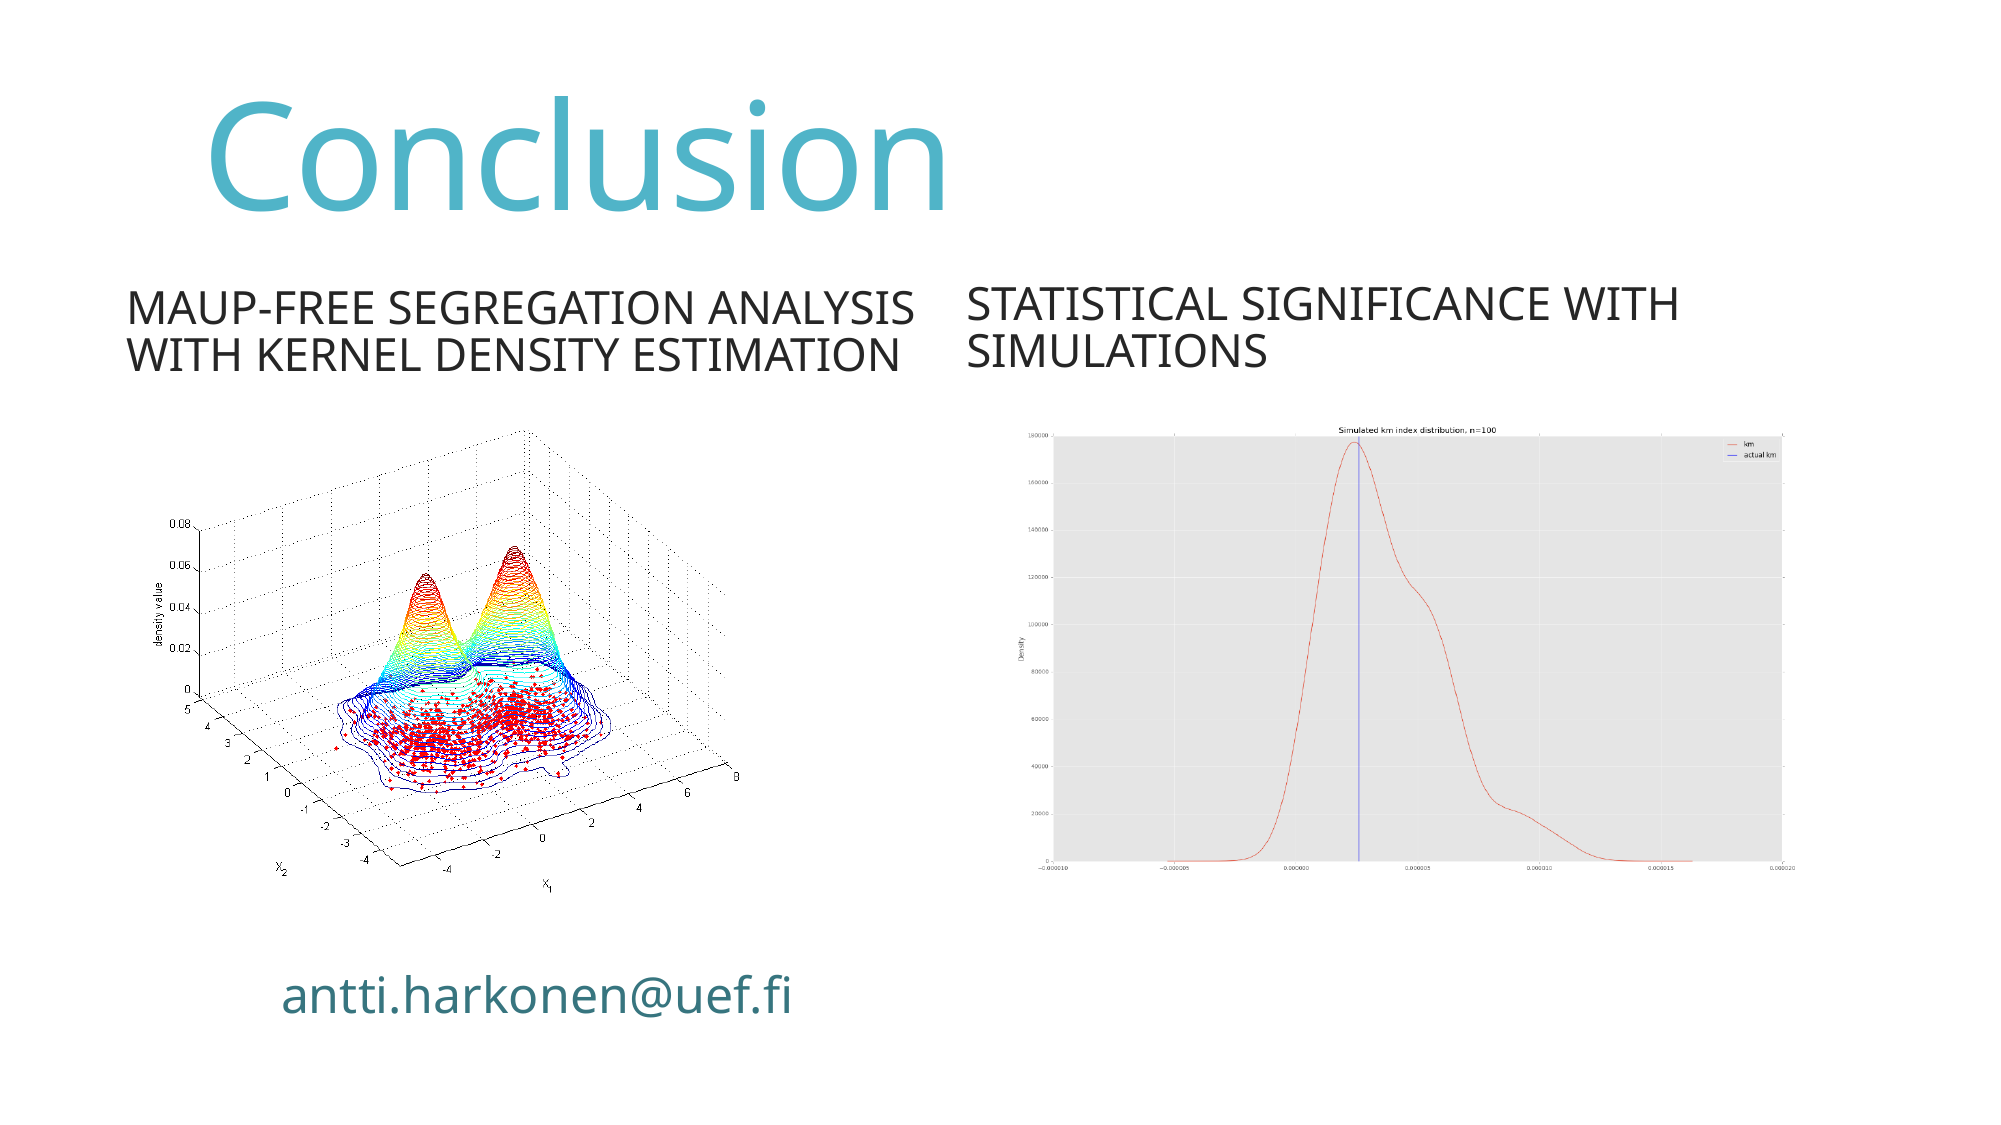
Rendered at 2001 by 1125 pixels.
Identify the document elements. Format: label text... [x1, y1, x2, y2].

text_box antti.harkonen@uef.fi [266, 956, 1091, 1031]
list MAUP-FREE Segregation analysis with Kernel density estimation [111, 275, 936, 394]
list Statistical significance with Simulations [951, 270, 1767, 382]
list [935, 382, 1876, 914]
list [110, 388, 792, 924]
title Conclusion [187, 38, 1827, 291]
